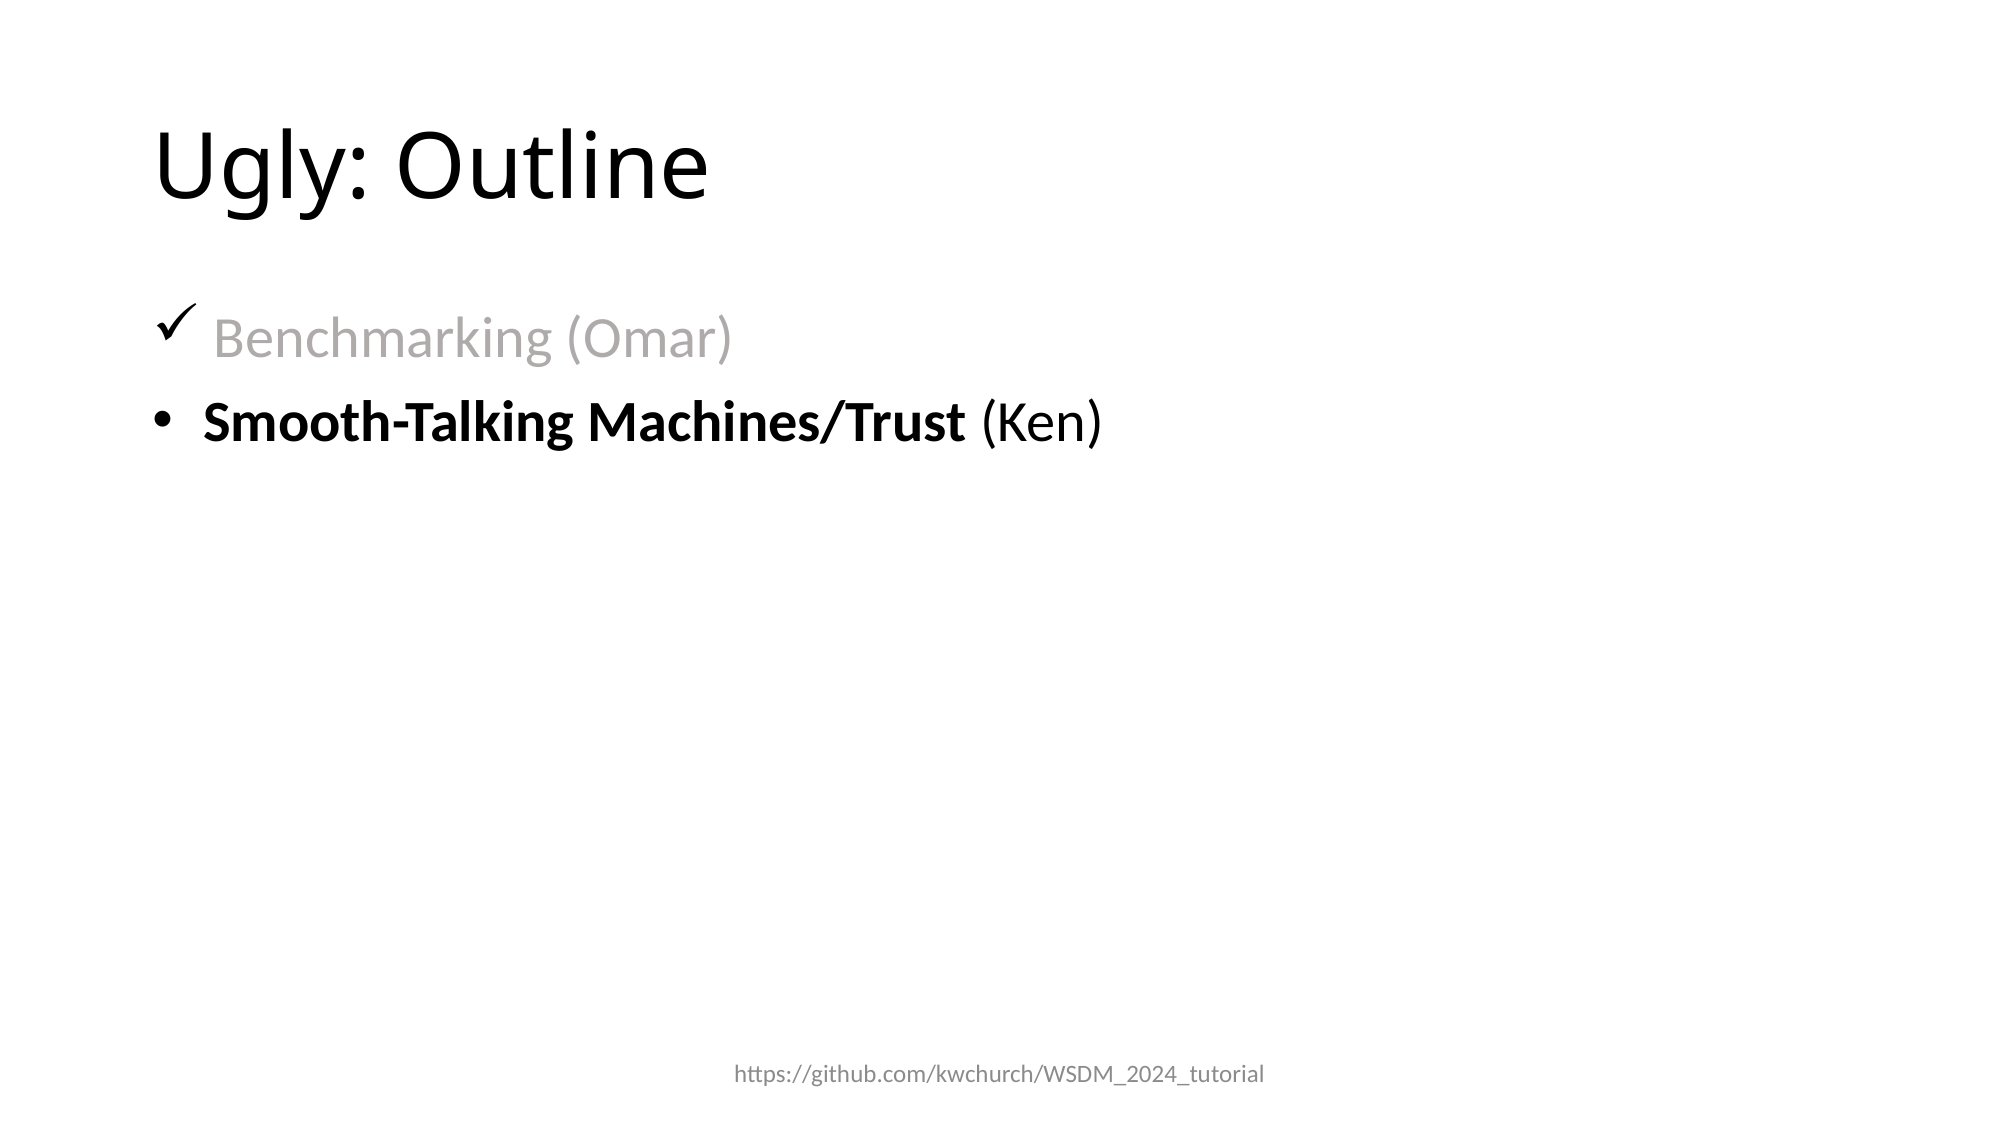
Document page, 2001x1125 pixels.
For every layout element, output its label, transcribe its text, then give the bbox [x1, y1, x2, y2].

list Benchmarking (Omar) Smooth-Talking Machines/Trust (Ken) [137, 299, 1863, 1014]
footer https://github.com/kwchurch/WSDM_2024_tutorial [662, 1042, 1338, 1103]
title Ugly: Outline [137, 59, 1863, 278]
